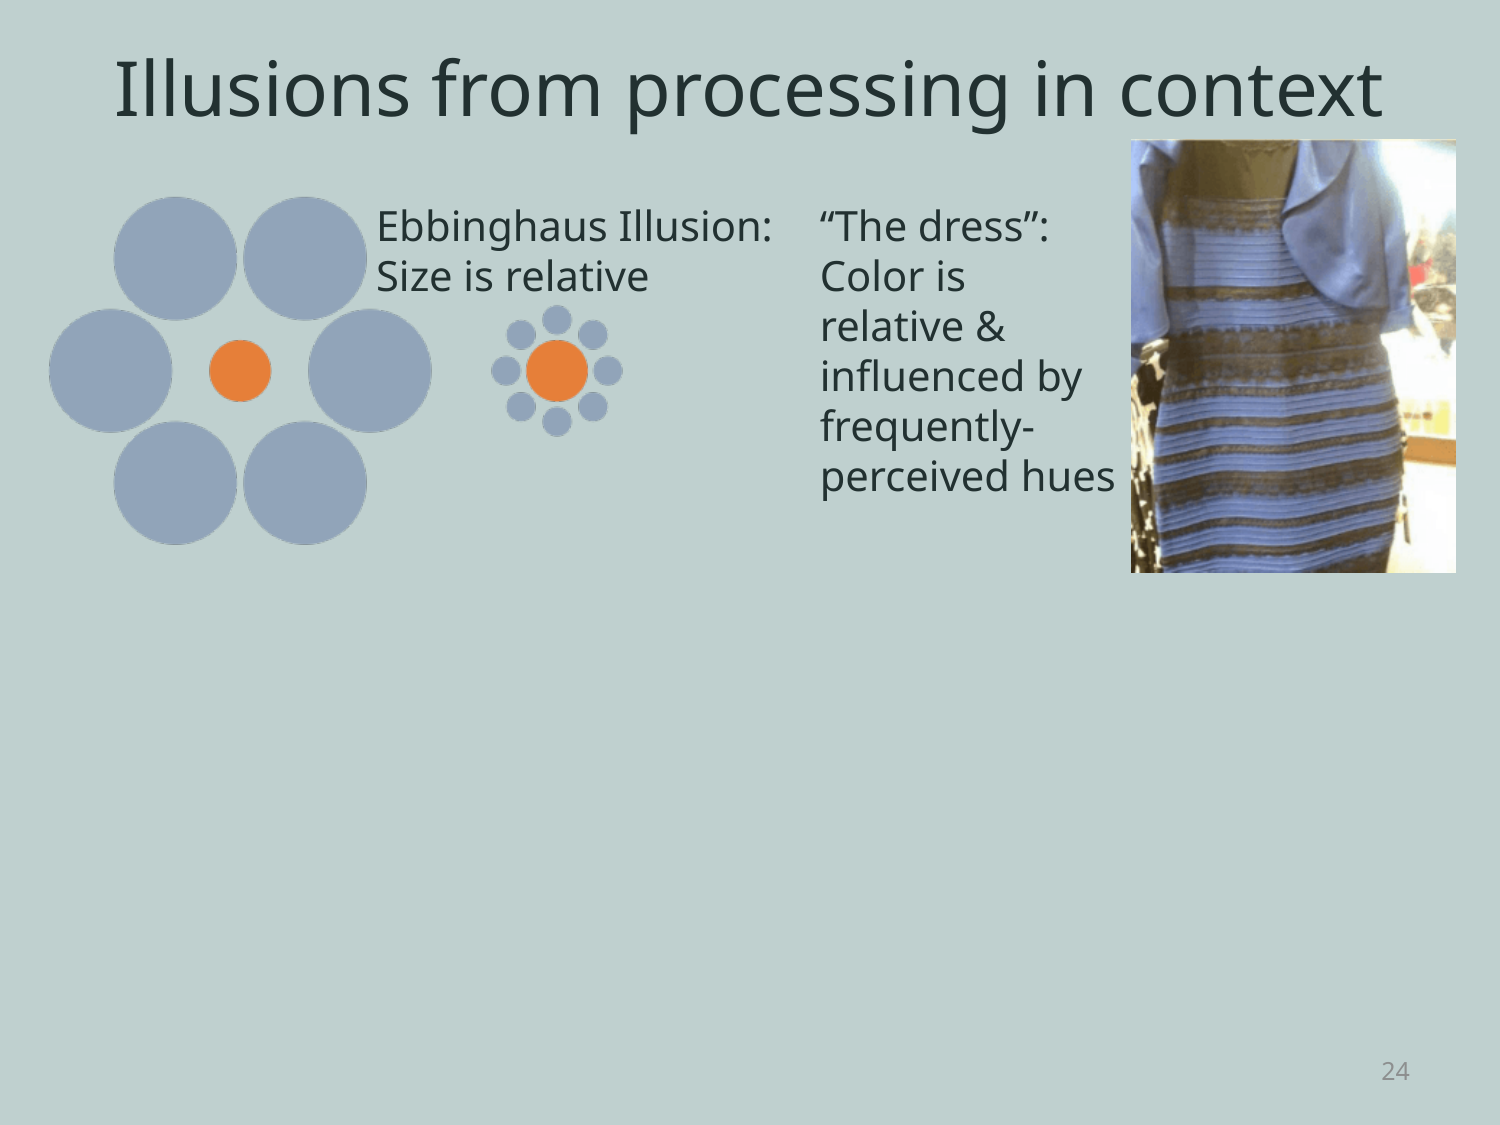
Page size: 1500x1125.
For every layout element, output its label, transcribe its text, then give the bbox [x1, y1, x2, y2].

slide_number 24 [1074, 1042, 1425, 1103]
text_box Ebbinghaus Illusion: Size is relative [662, 192, 799, 307]
picture [33, 179, 659, 563]
picture [1131, 139, 1457, 573]
title Illusions from processing in context [75, 0, 1425, 180]
text_box “The dress”: Color is relative & influenced by frequently-perceived hues [804, 192, 1126, 508]
